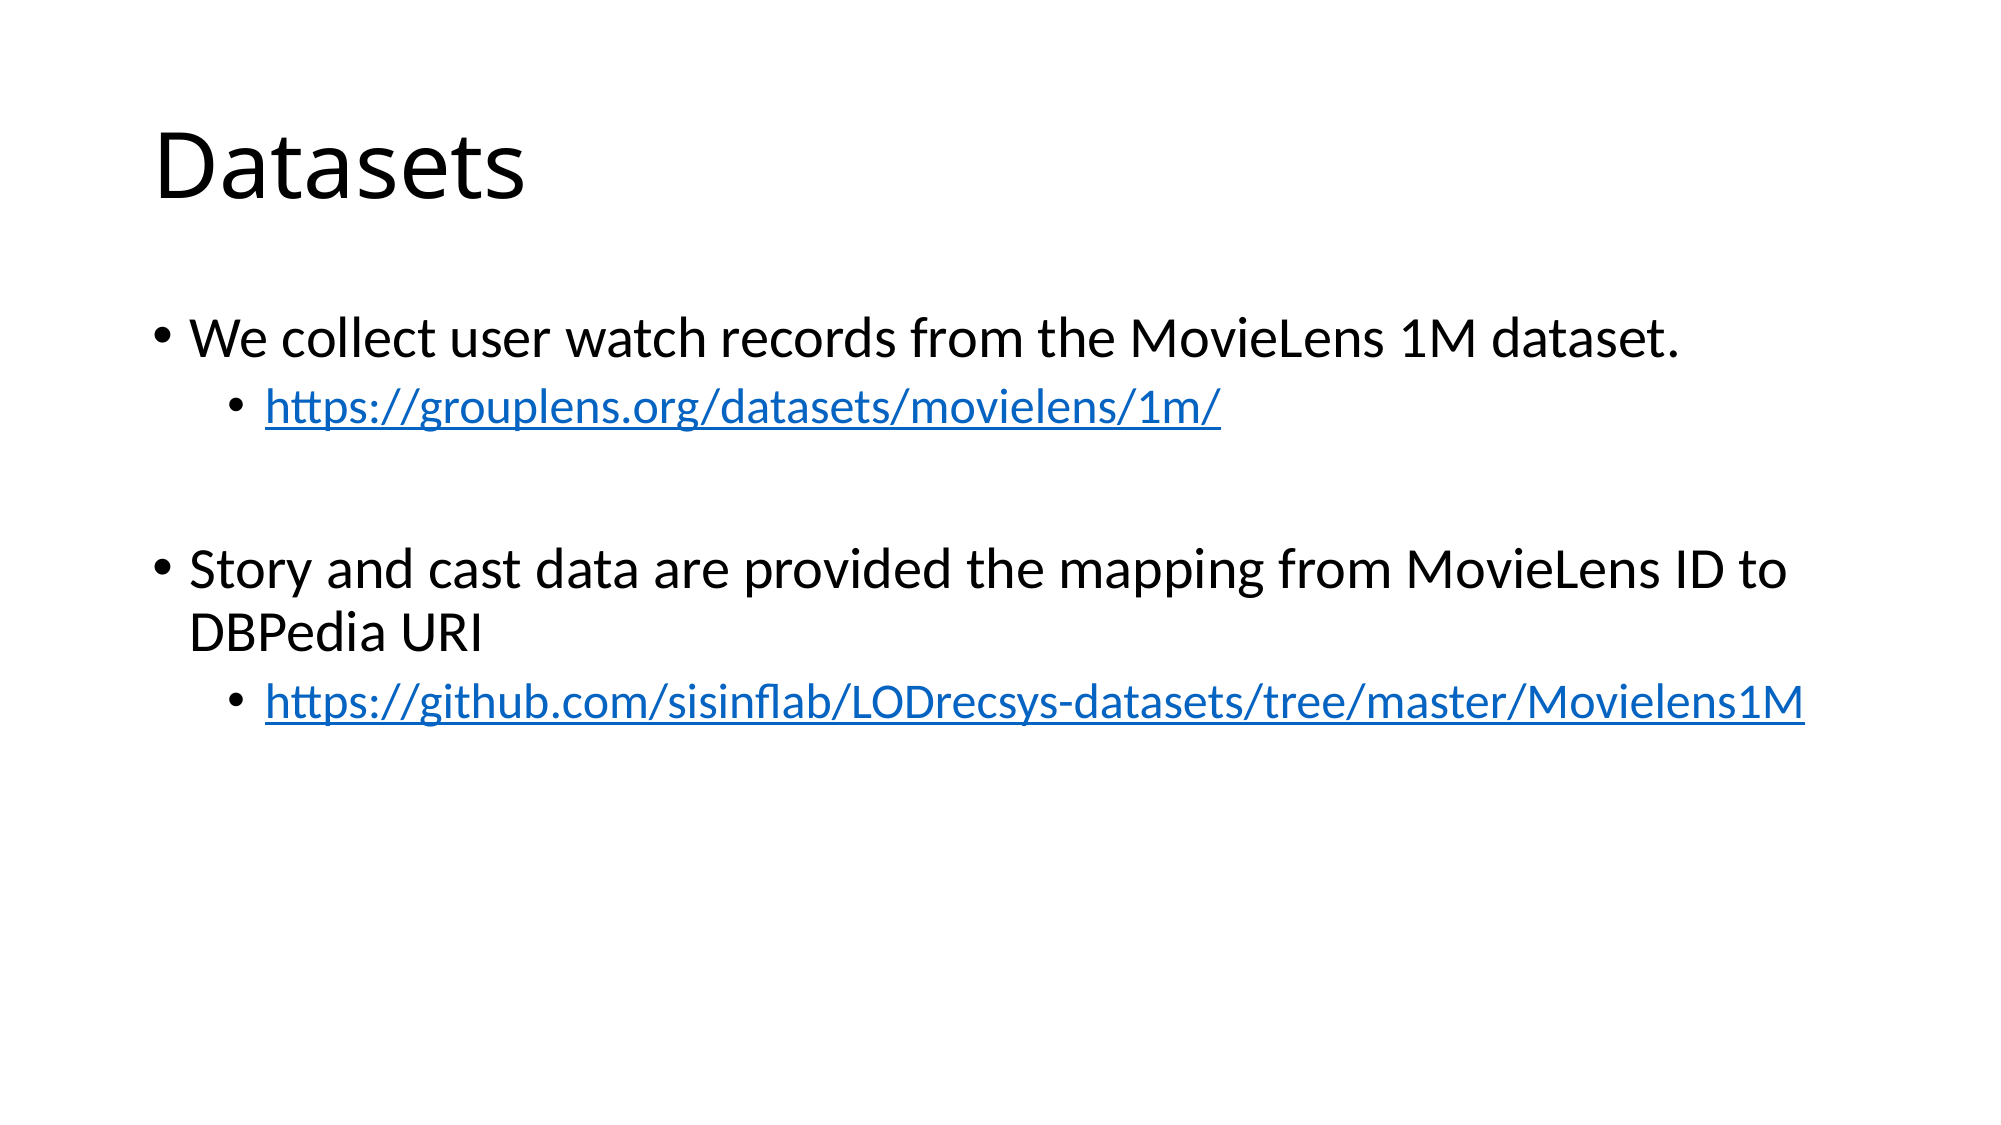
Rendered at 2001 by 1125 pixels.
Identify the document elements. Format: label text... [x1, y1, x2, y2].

list We collect user watch records from the MovieLens 1M dataset. https://grouplens.org/datasets/movielens/1m/ Story and cast data are provided the mapping from MovieLens ID to DBPedia URI https://github.com/sisinflab/LODrecsys-datasets/tree/master/Movielens1M [137, 299, 1863, 1014]
title Datasets [137, 59, 1863, 278]
